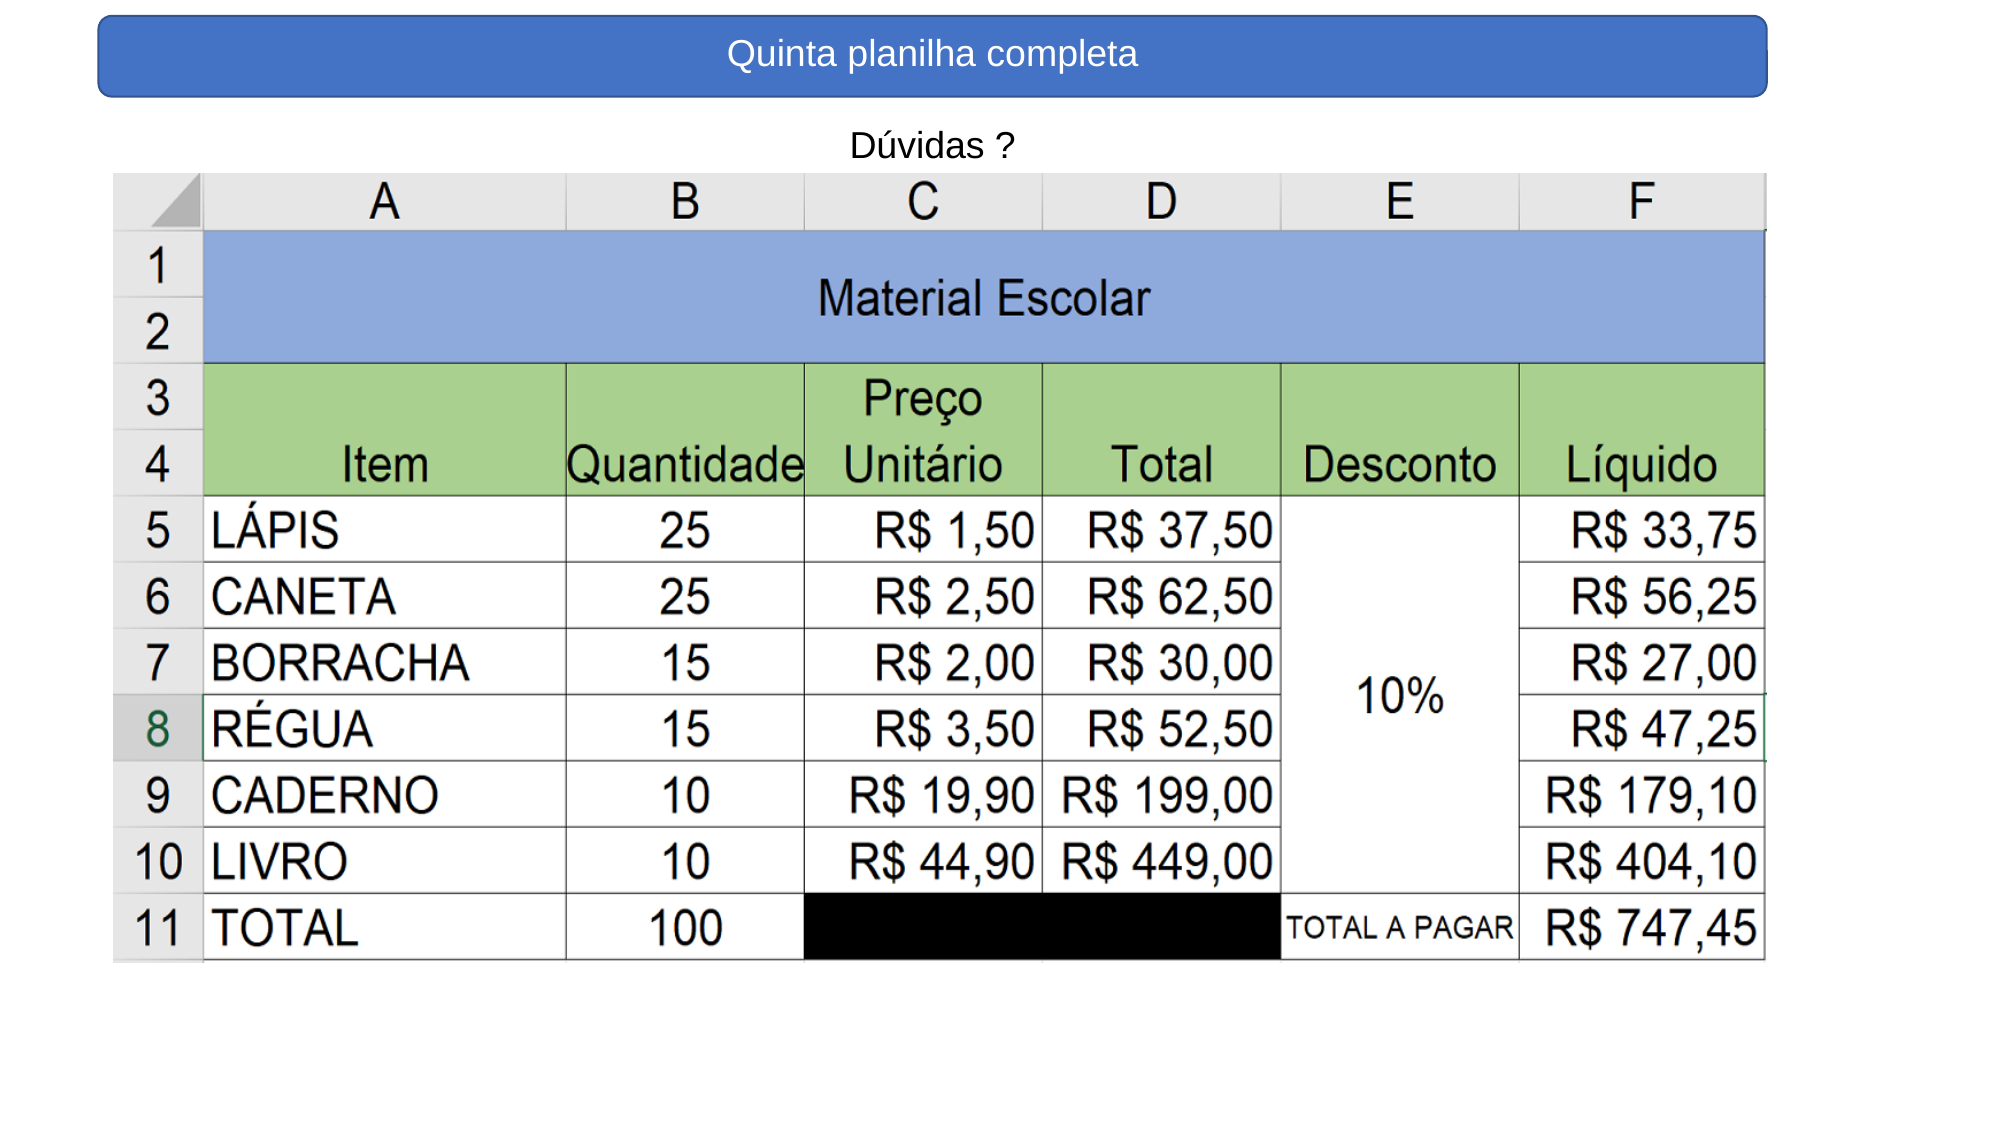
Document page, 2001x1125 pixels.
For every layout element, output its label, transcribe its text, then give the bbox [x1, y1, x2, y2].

text_box [100, 14, 1765, 21]
text_box [97, 24, 1768, 98]
picture [113, 173, 1767, 963]
text_box Quinta planilha completa [98, 21, 1767, 82]
text_box Dúvidas ? [98, 113, 1767, 173]
